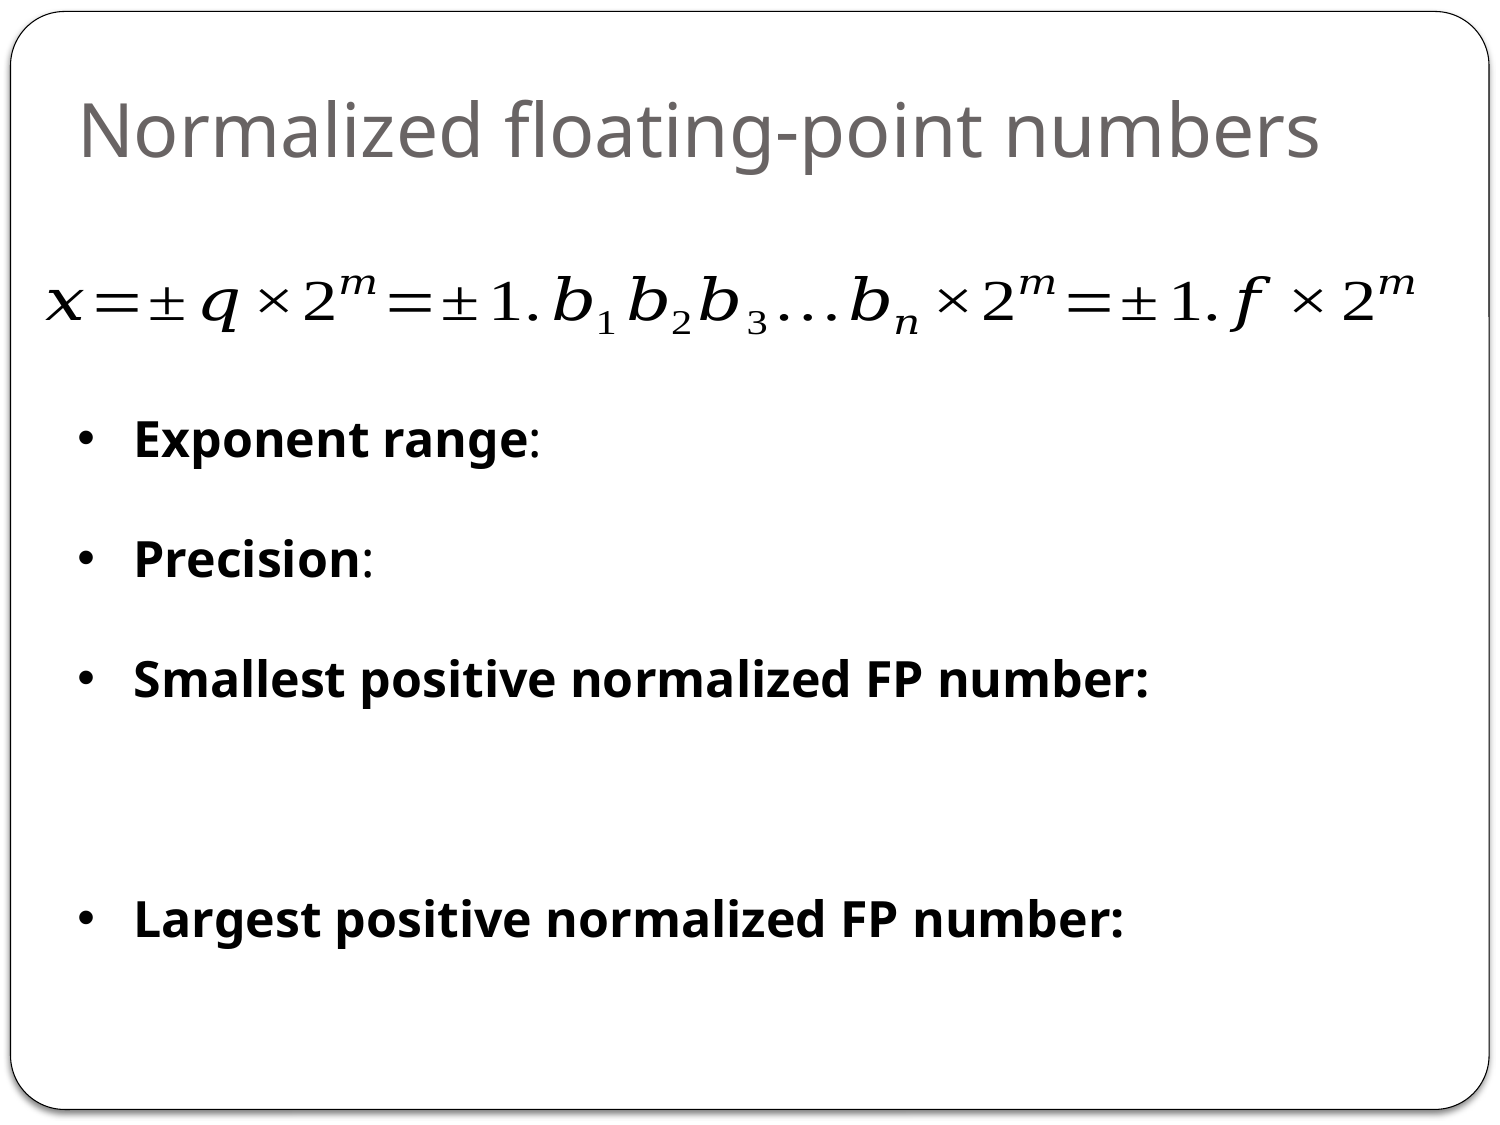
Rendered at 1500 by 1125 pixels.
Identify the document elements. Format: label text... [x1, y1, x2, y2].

text_box Normalized floating-point numbers [62, 0, 1338, 188]
text_box Exponent range: Precision: Smallest positive normalized FP number: Largest positive normalized FP number: [62, 399, 1213, 1015]
